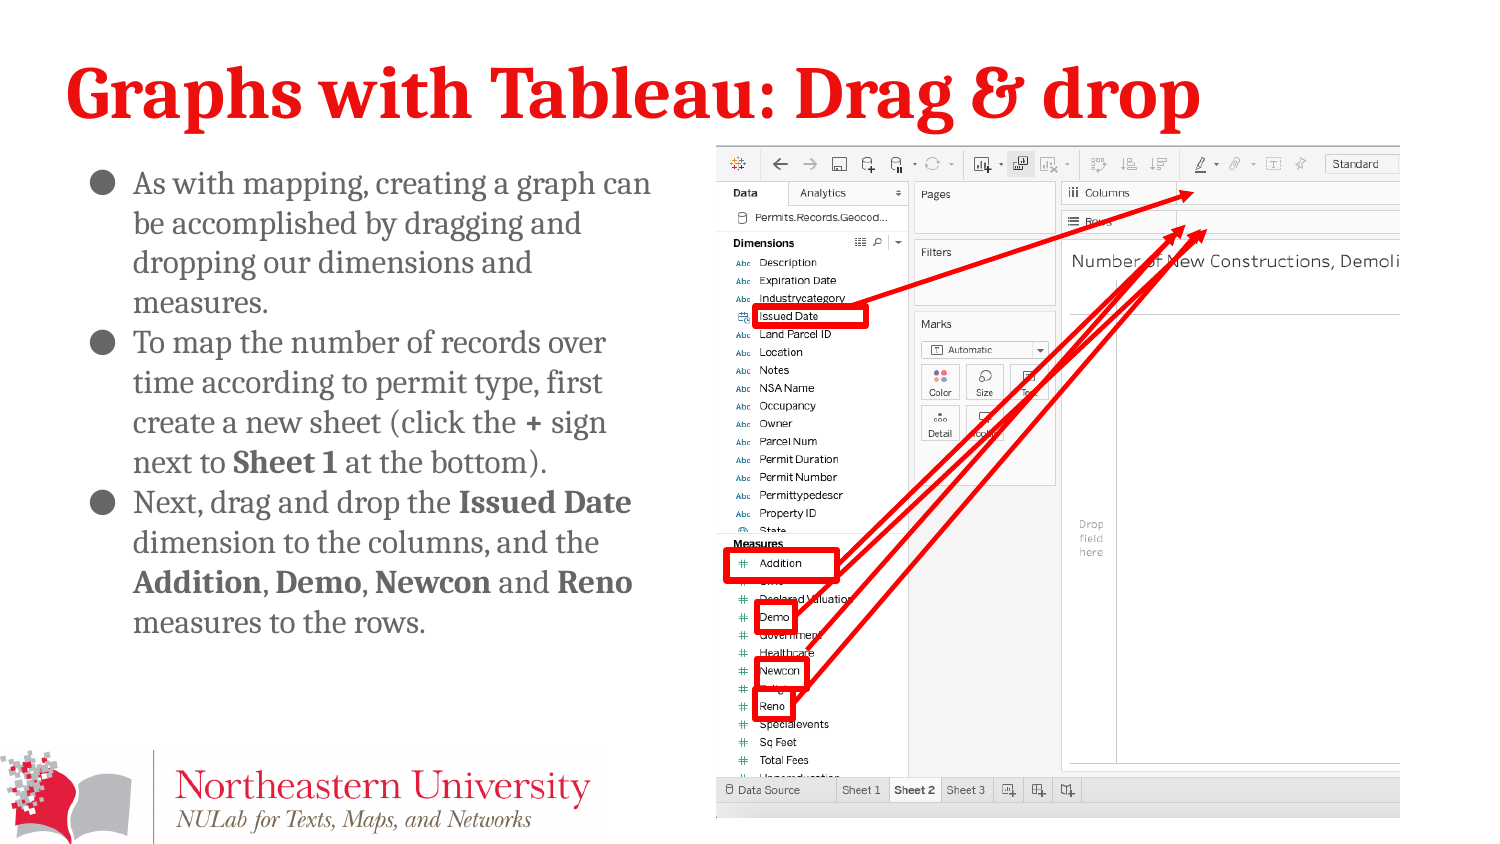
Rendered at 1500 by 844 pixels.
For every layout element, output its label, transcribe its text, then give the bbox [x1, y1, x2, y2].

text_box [716, 145, 1401, 818]
title Graphs with Tableau: Drag & drop [51, 28, 1449, 122]
picture [0, 750, 605, 844]
text_box As with mapping, creating a graph can be accomplished by dragging and dropping our dimensions and measures. To map the number of records over time according to permit type, first create a new sheet (click the + sign next to Sheet 1 at the bottom). Next, drag and drop the Issued Date dimension to the columns, and the Addition, Demo, Newcon and Reno measures to the rows. [71, 145, 668, 776]
